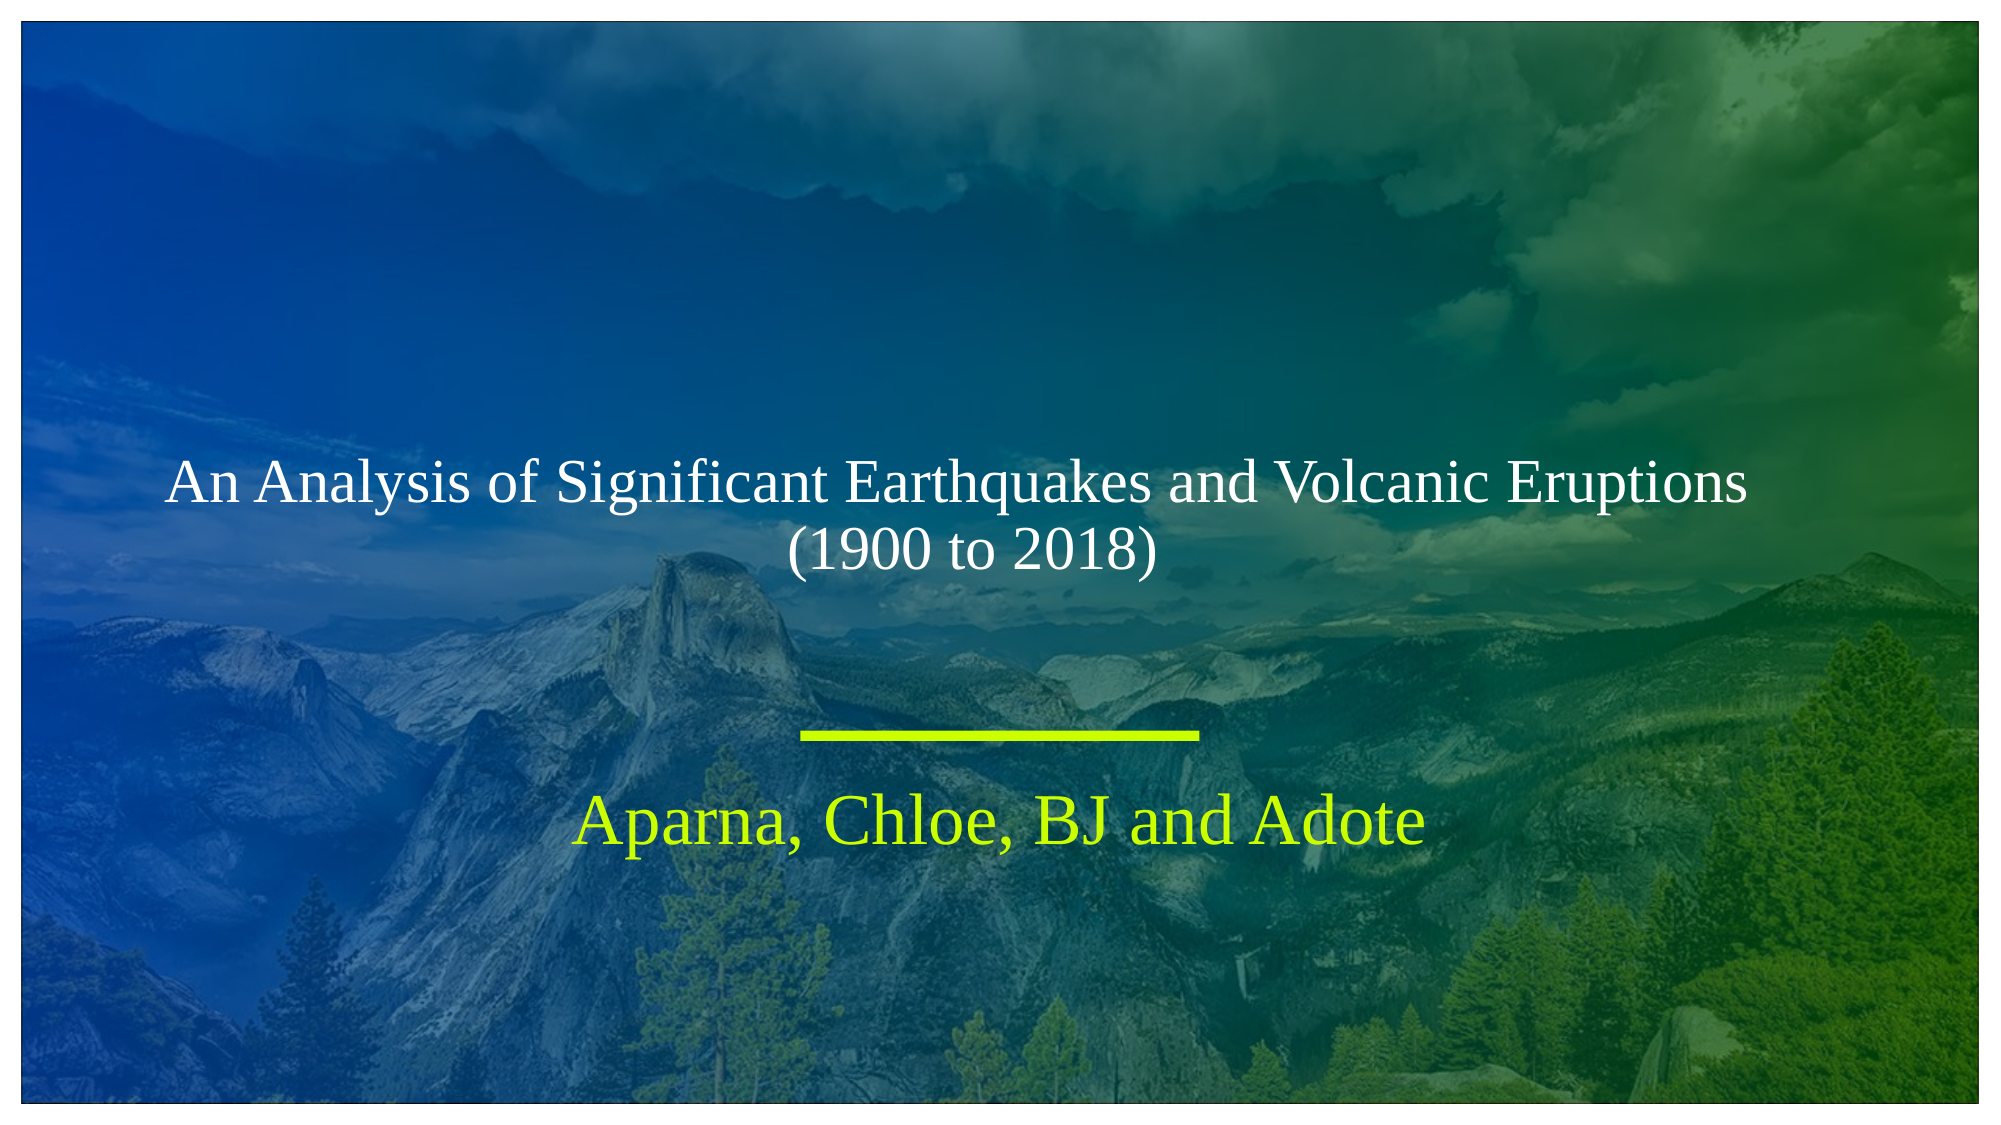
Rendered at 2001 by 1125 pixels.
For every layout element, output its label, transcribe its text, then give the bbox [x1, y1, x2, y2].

title An Analysis of Significant Earthquakes and Volcanic Eruptions (1900 to 2018) [127, 328, 1788, 703]
picture [21, 21, 1979, 1104]
list Aparna, Chloe, BJ and Adote [172, 774, 1828, 955]
